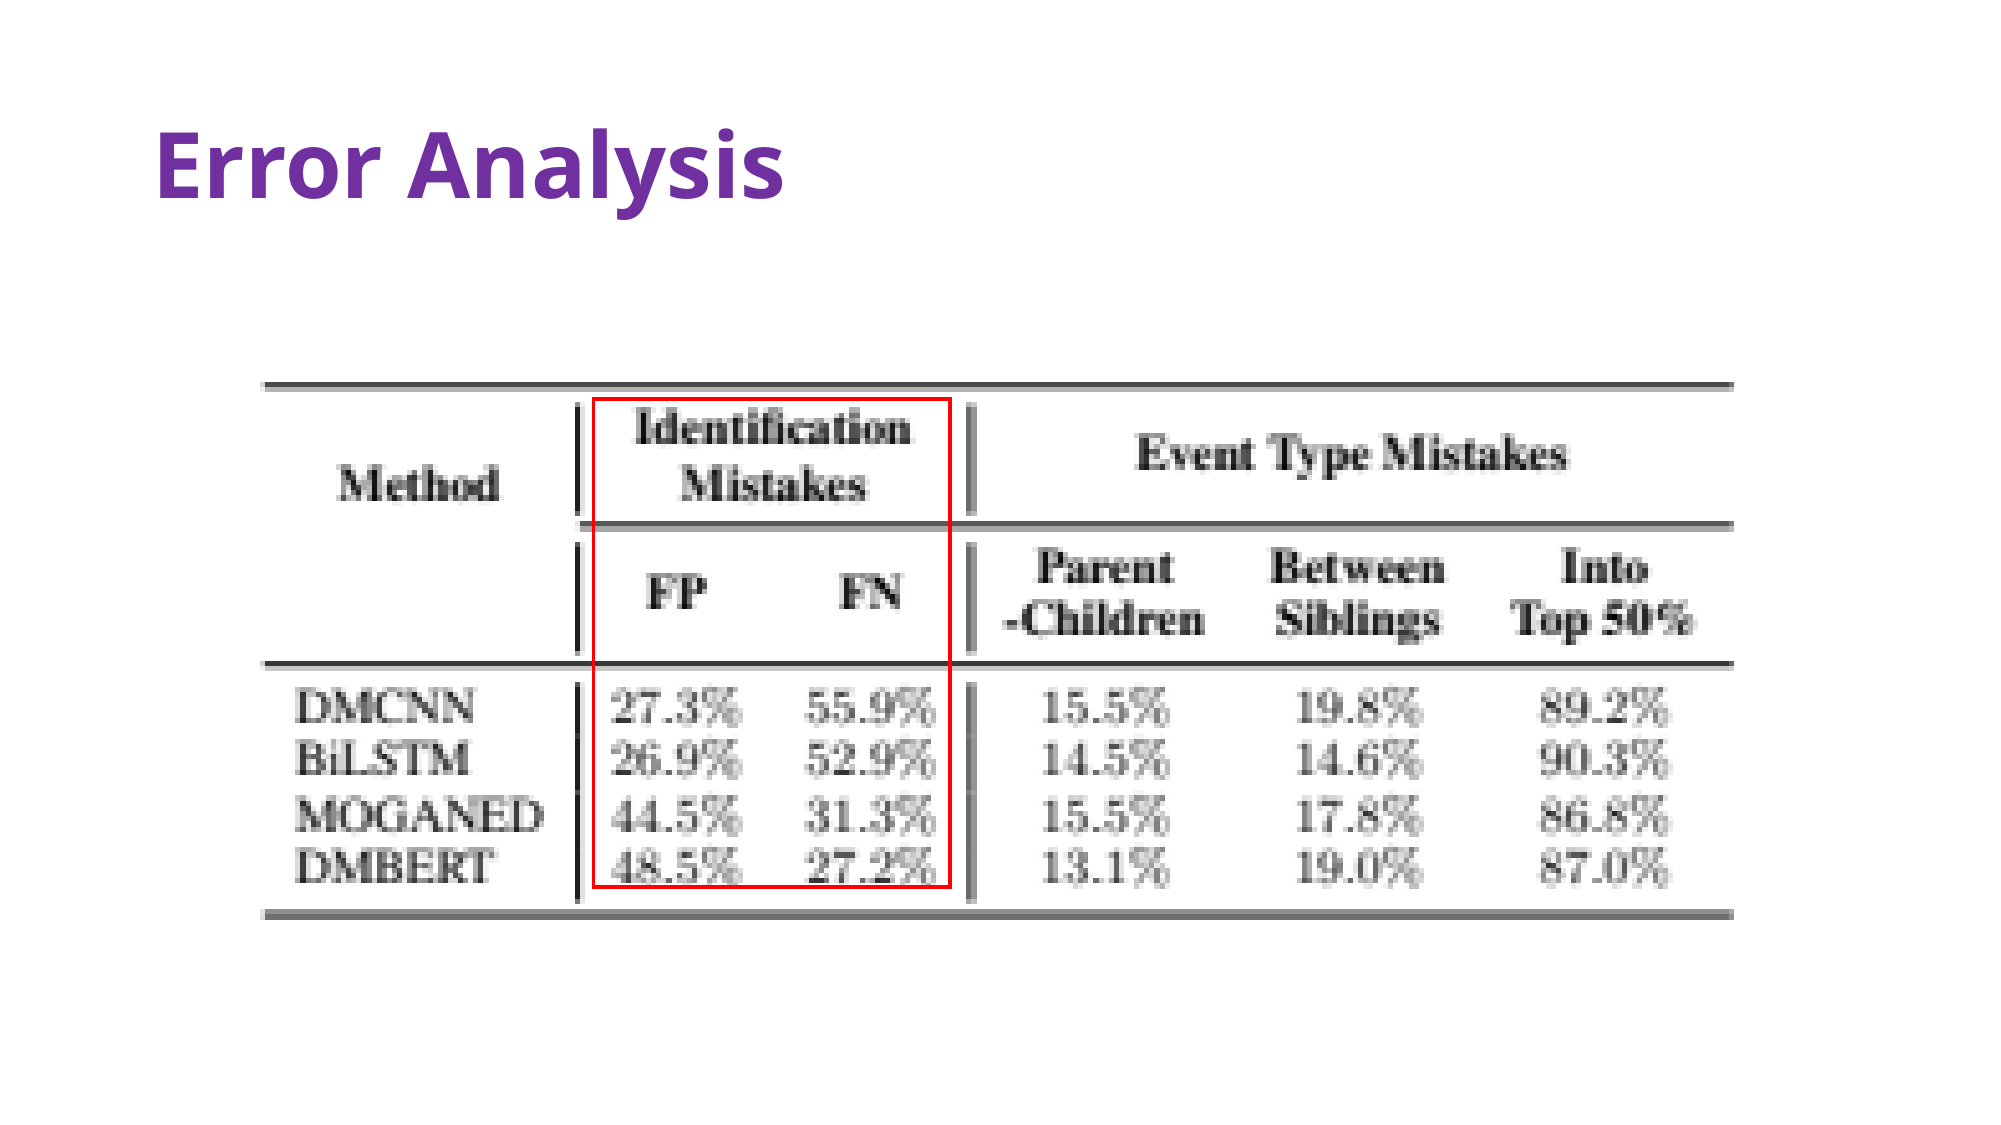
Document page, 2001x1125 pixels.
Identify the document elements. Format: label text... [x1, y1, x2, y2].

picture [240, 351, 1760, 936]
title Error Analysis [137, 59, 1863, 278]
